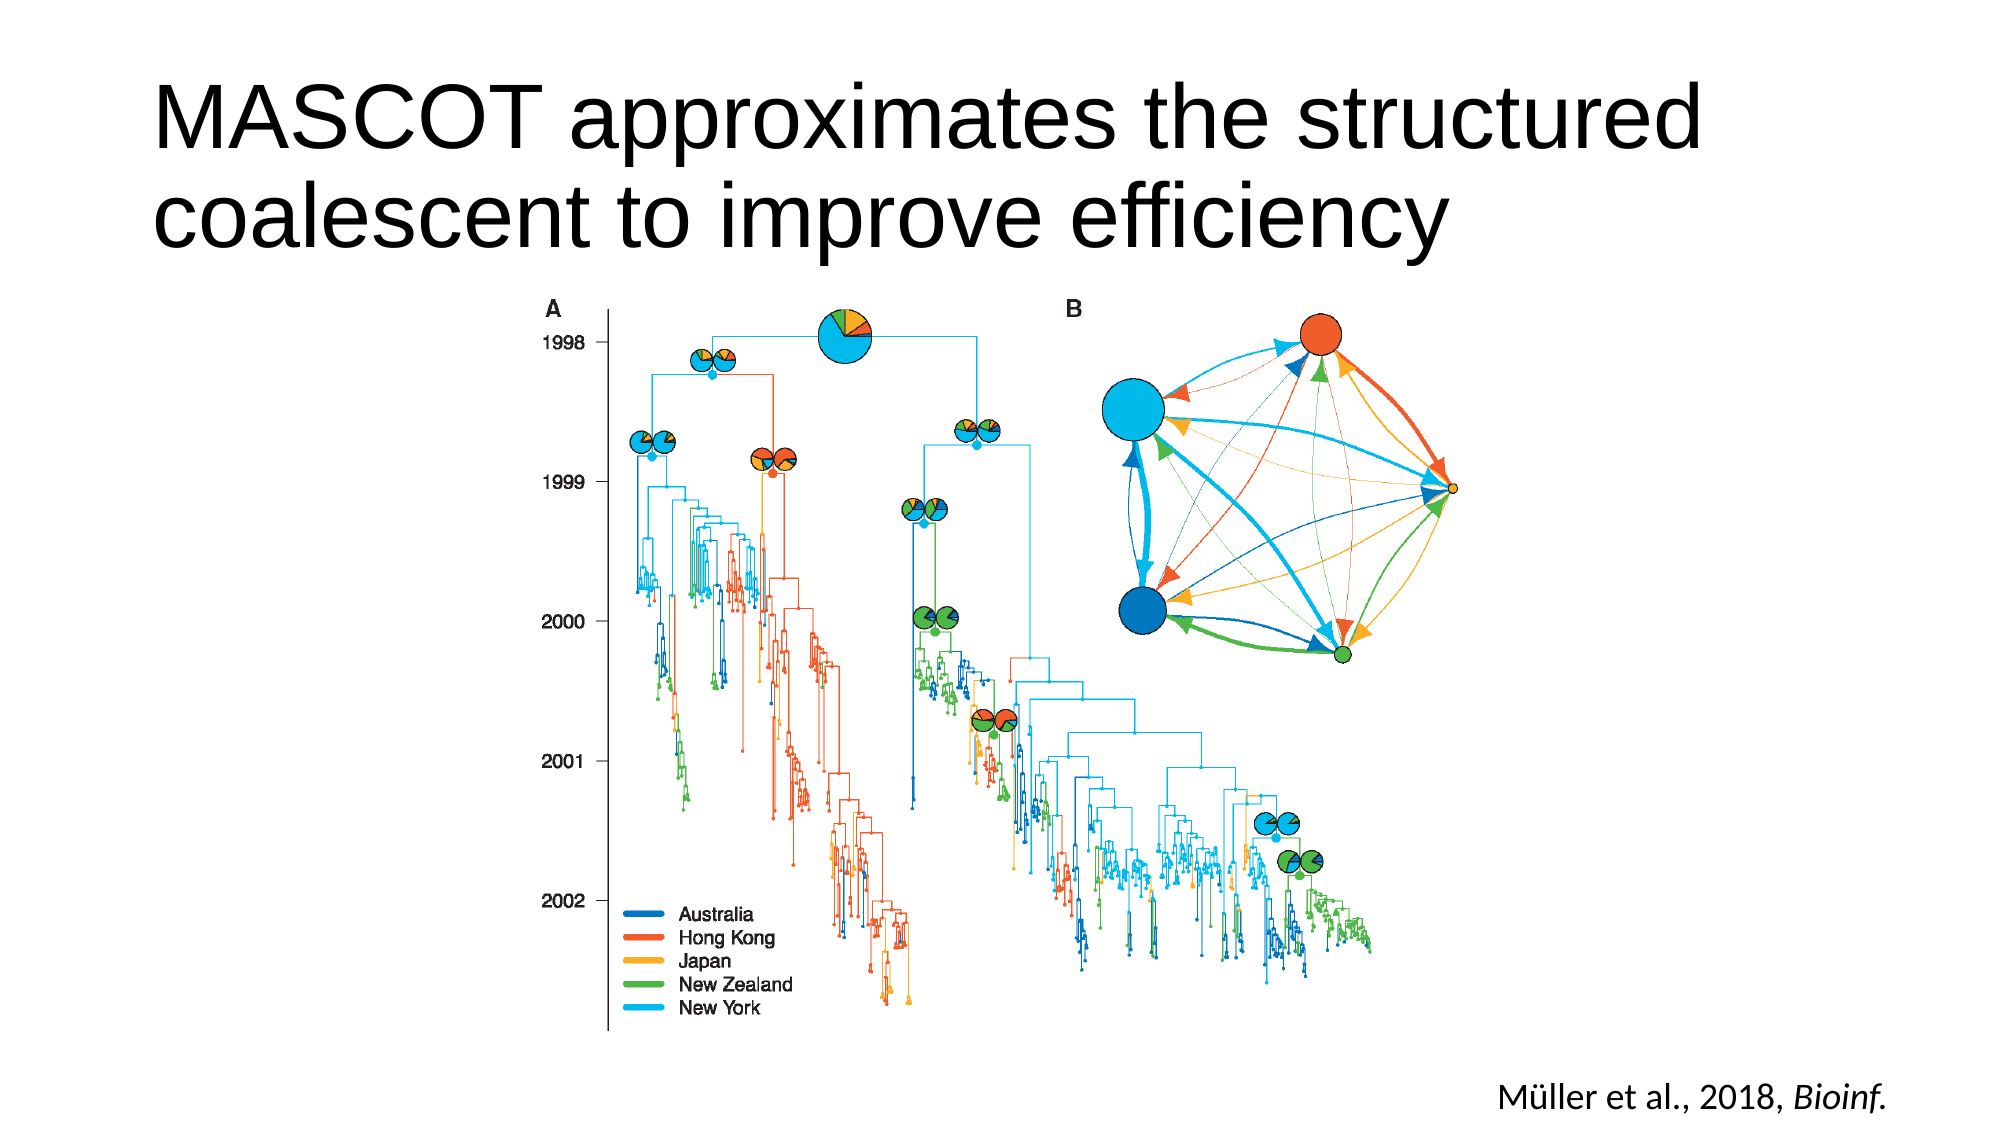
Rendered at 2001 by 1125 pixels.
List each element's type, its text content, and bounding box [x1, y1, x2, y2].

picture [542, 299, 1458, 1031]
text_box Müller et al., 2018, Bioinf. [1482, 1064, 2000, 1125]
title MASCOT approximates the structured coalescent to improve efficiency [137, 59, 1863, 278]
